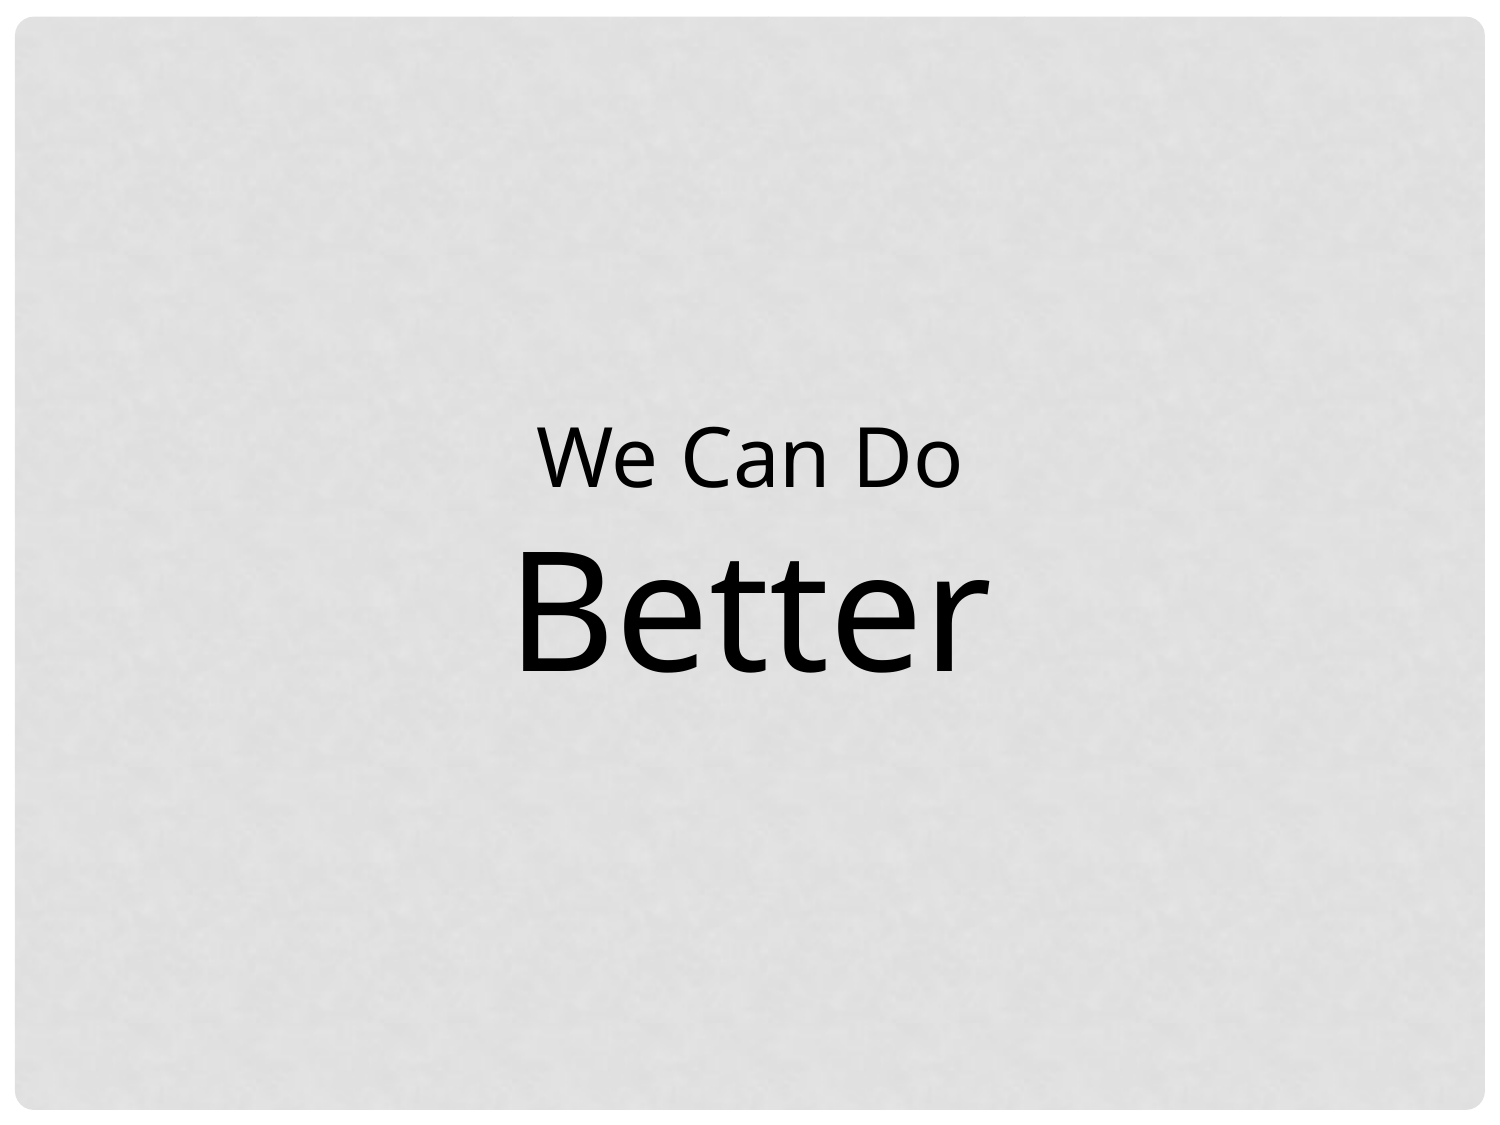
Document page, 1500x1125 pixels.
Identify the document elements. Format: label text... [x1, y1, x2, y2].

text_box We Can Do Better [115, 397, 1385, 712]
